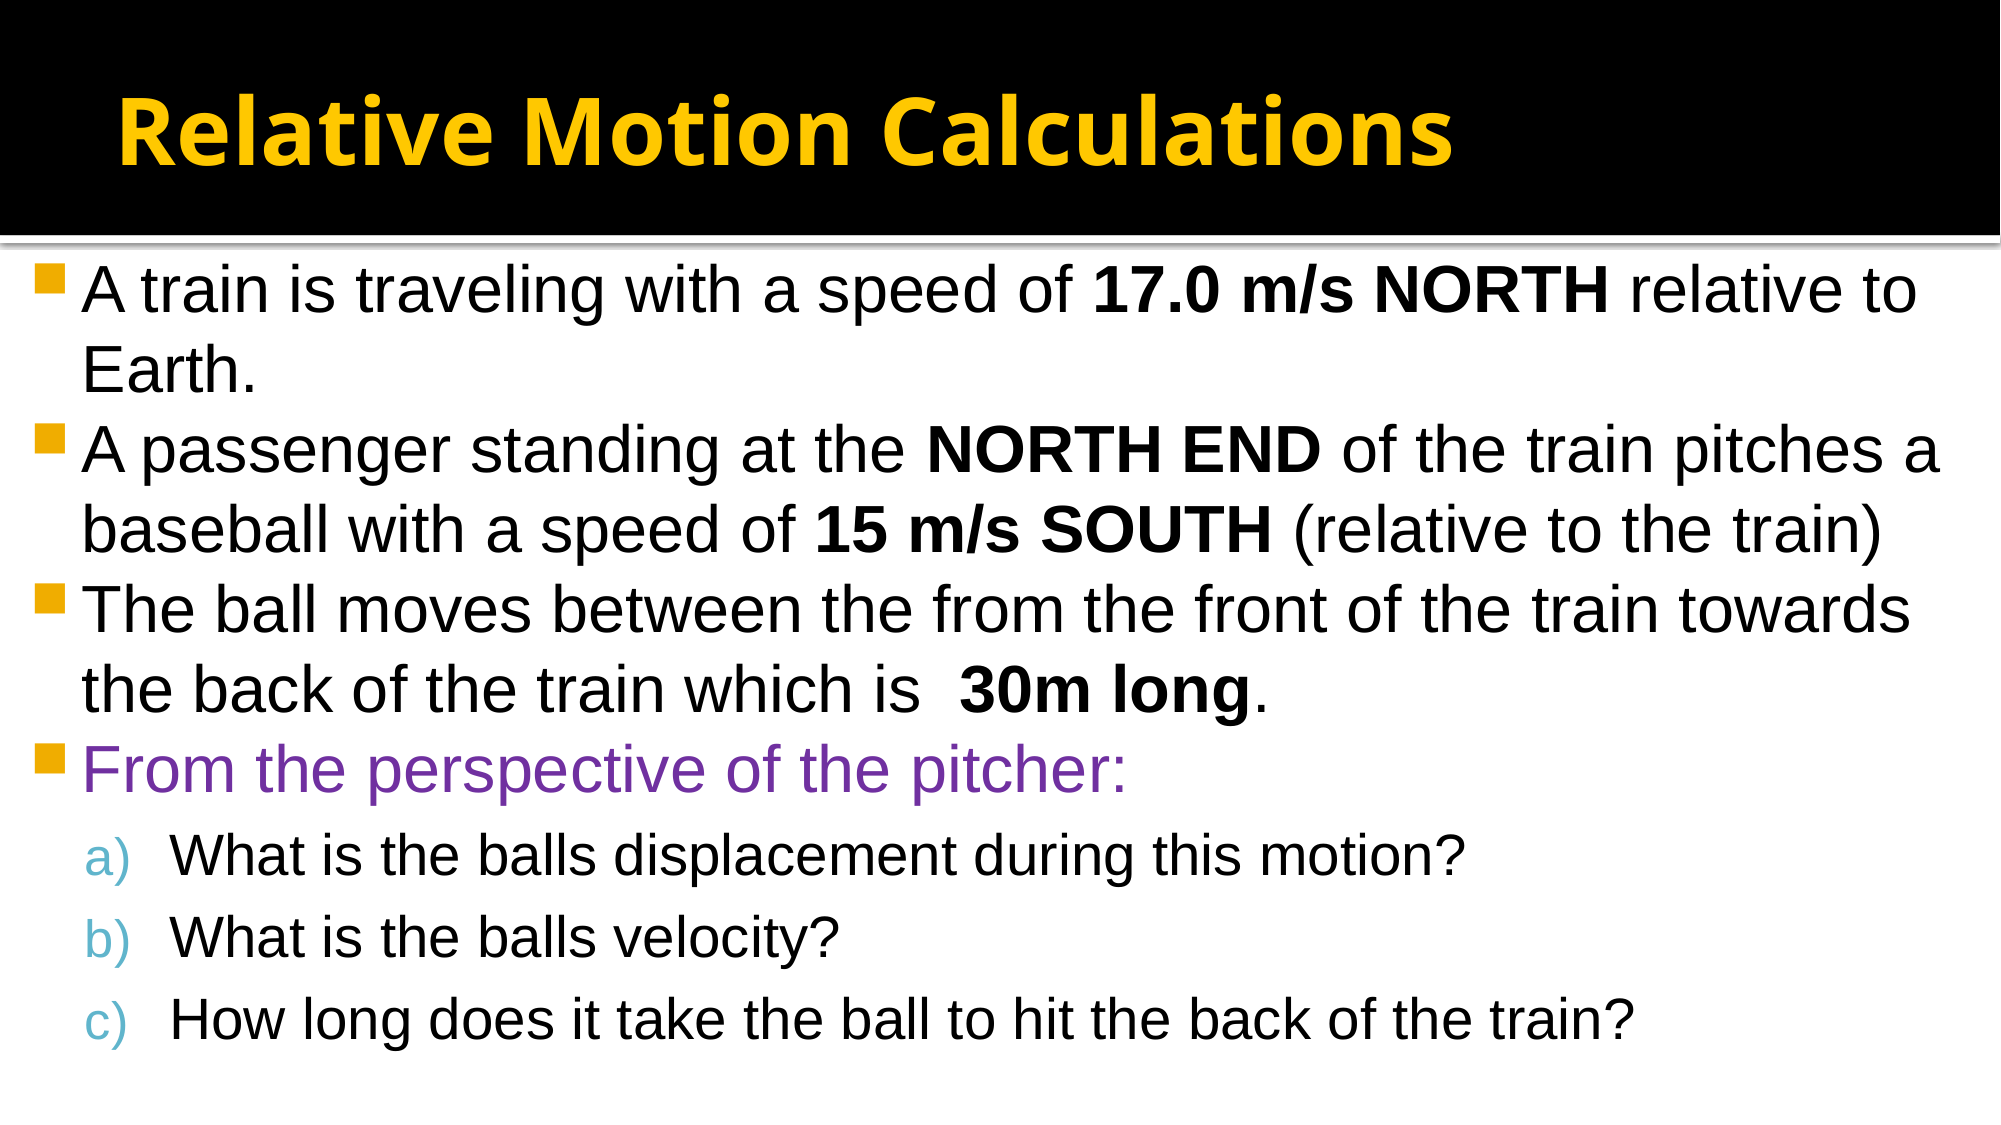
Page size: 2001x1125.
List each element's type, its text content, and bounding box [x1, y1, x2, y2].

title Relative Motion Calculations [99, 25, 1900, 231]
list A train is traveling with a speed of 17.0 m/s NORTH relative to Earth. A passenger standing at the NORTH END of the train pitches a baseball with a speed of 15 m/s SOUTH (relative to the train) The ball moves between the from the front of the train towards the back of the train which is 30m long. From the perspective of the pitcher: What is the balls displacement during this motion? What is the balls velocity? How long does it take the ball to hit the back of the train? [0, 231, 2000, 990]
